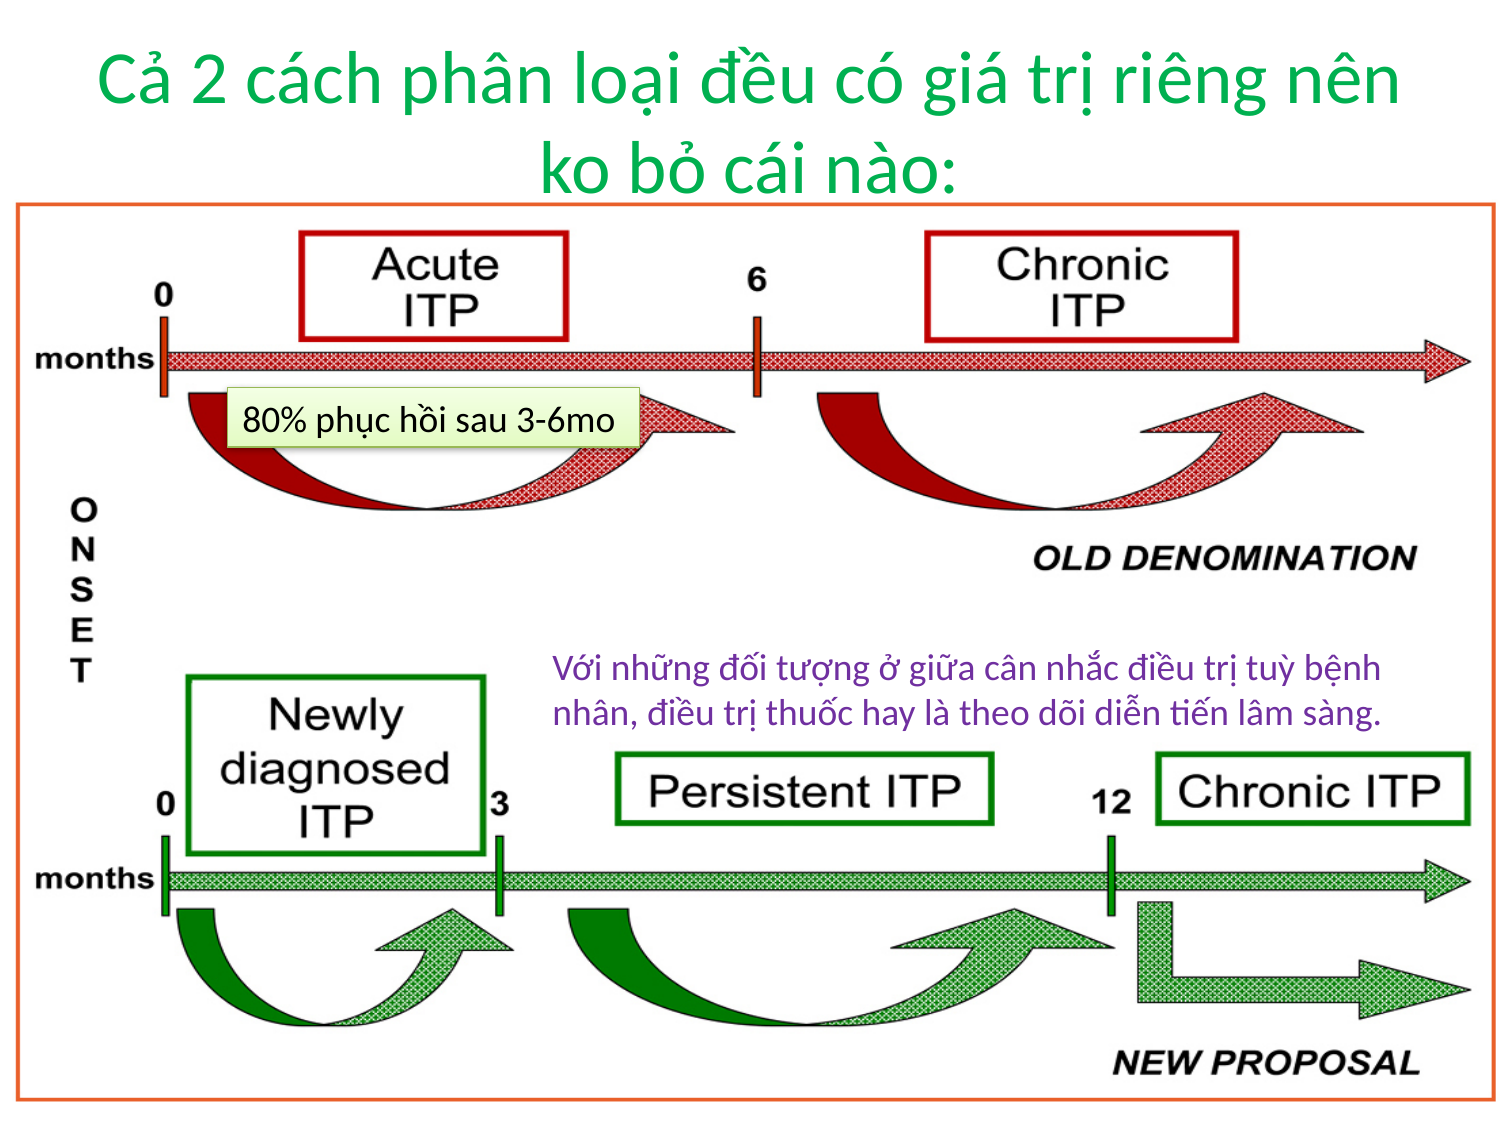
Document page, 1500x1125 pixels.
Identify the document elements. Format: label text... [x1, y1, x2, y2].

title Cả 2 cách phân loại đều có giá trị riêng nên ko bỏ cái nào: [75, 24, 1425, 199]
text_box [12, 199, 1500, 1105]
